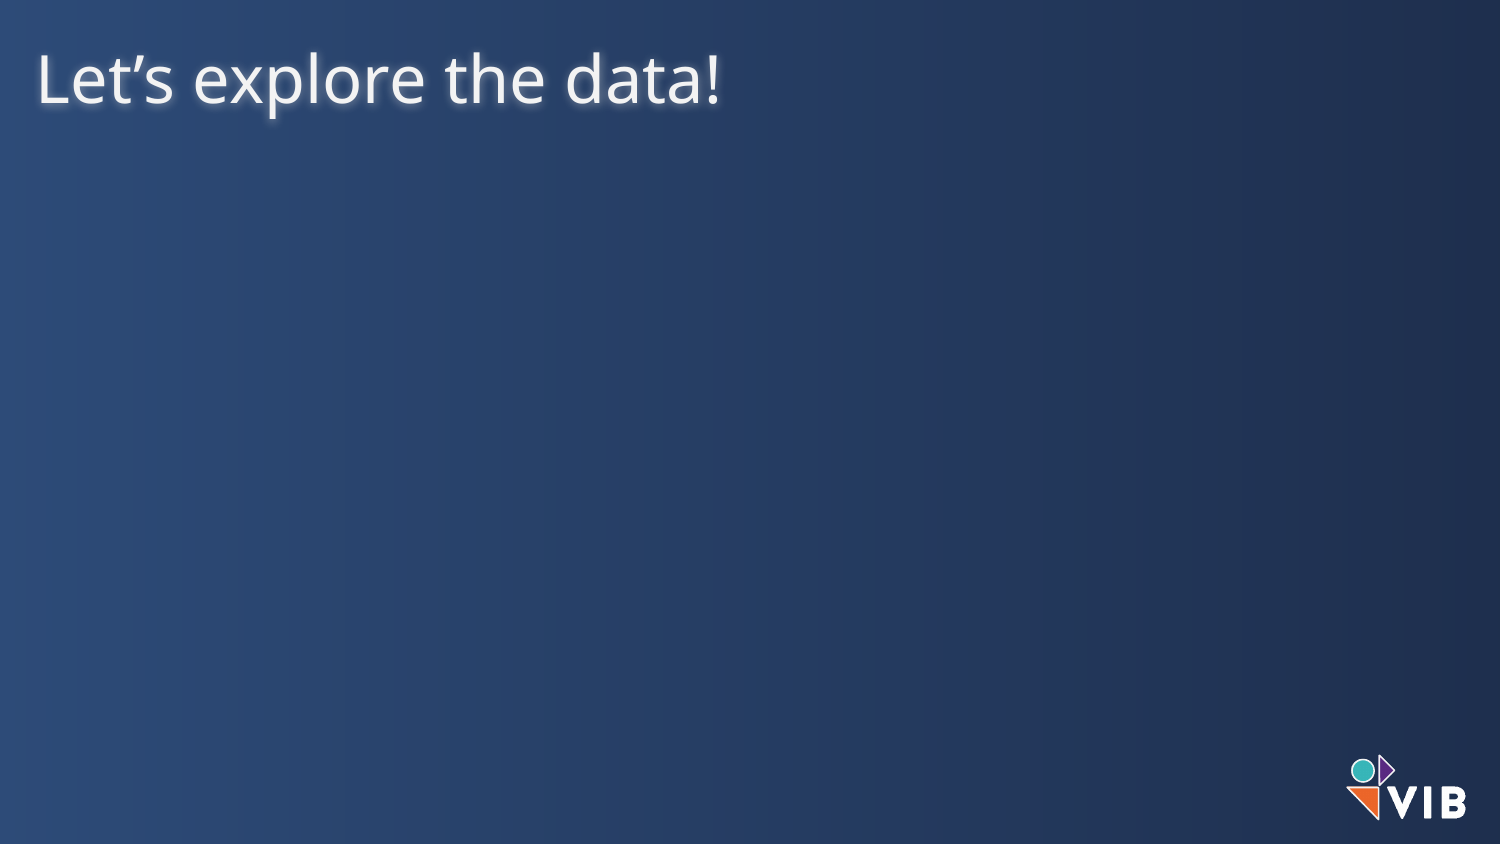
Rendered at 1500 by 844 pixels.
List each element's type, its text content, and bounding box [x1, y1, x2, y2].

picture [0, 0, 1500, 844]
text_box Let’s explore the data! [20, 21, 979, 132]
